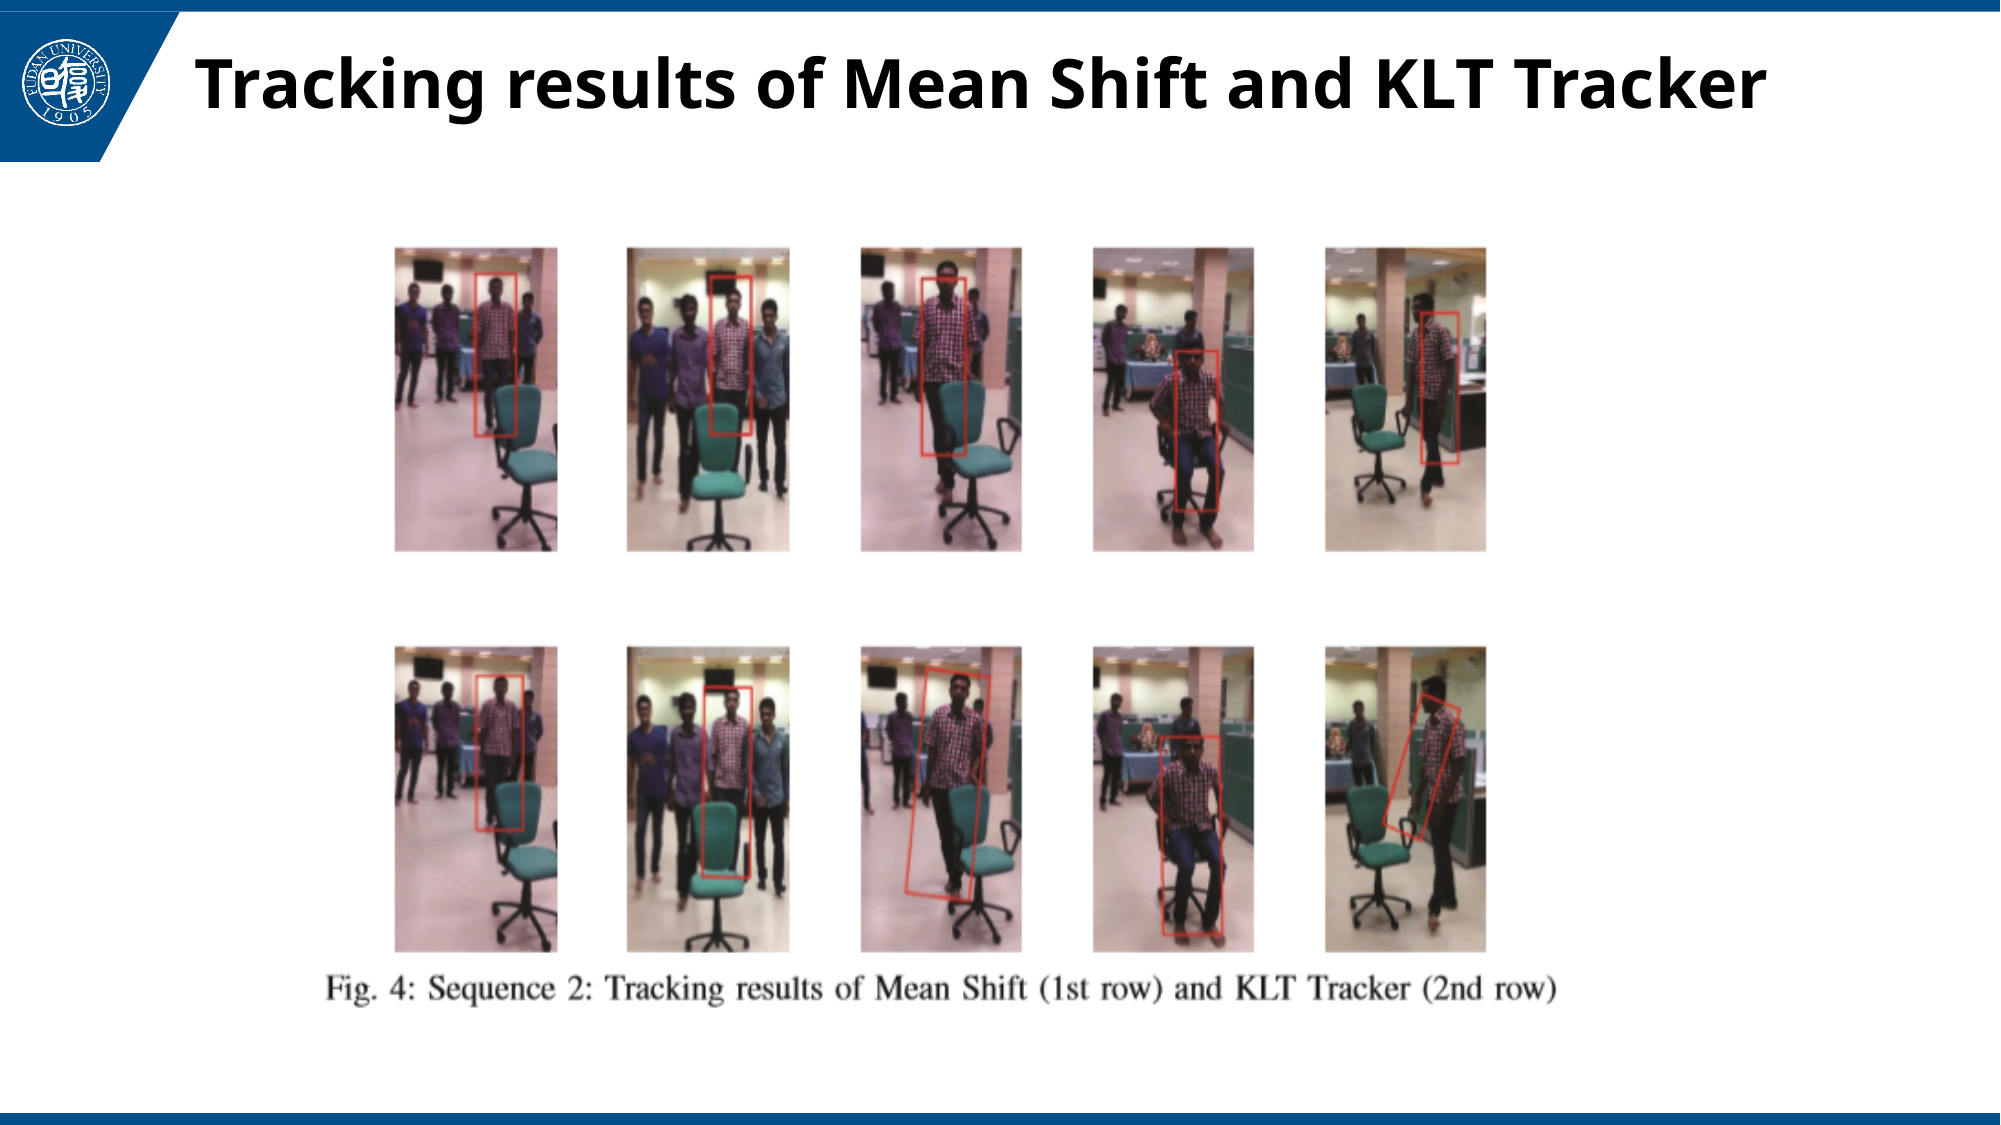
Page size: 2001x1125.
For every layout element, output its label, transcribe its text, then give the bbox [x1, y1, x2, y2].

picture [302, 210, 1598, 1028]
picture [22, 39, 110, 126]
title Tracking results of Mean Shift and KLT Tracker [179, 11, 1863, 162]
